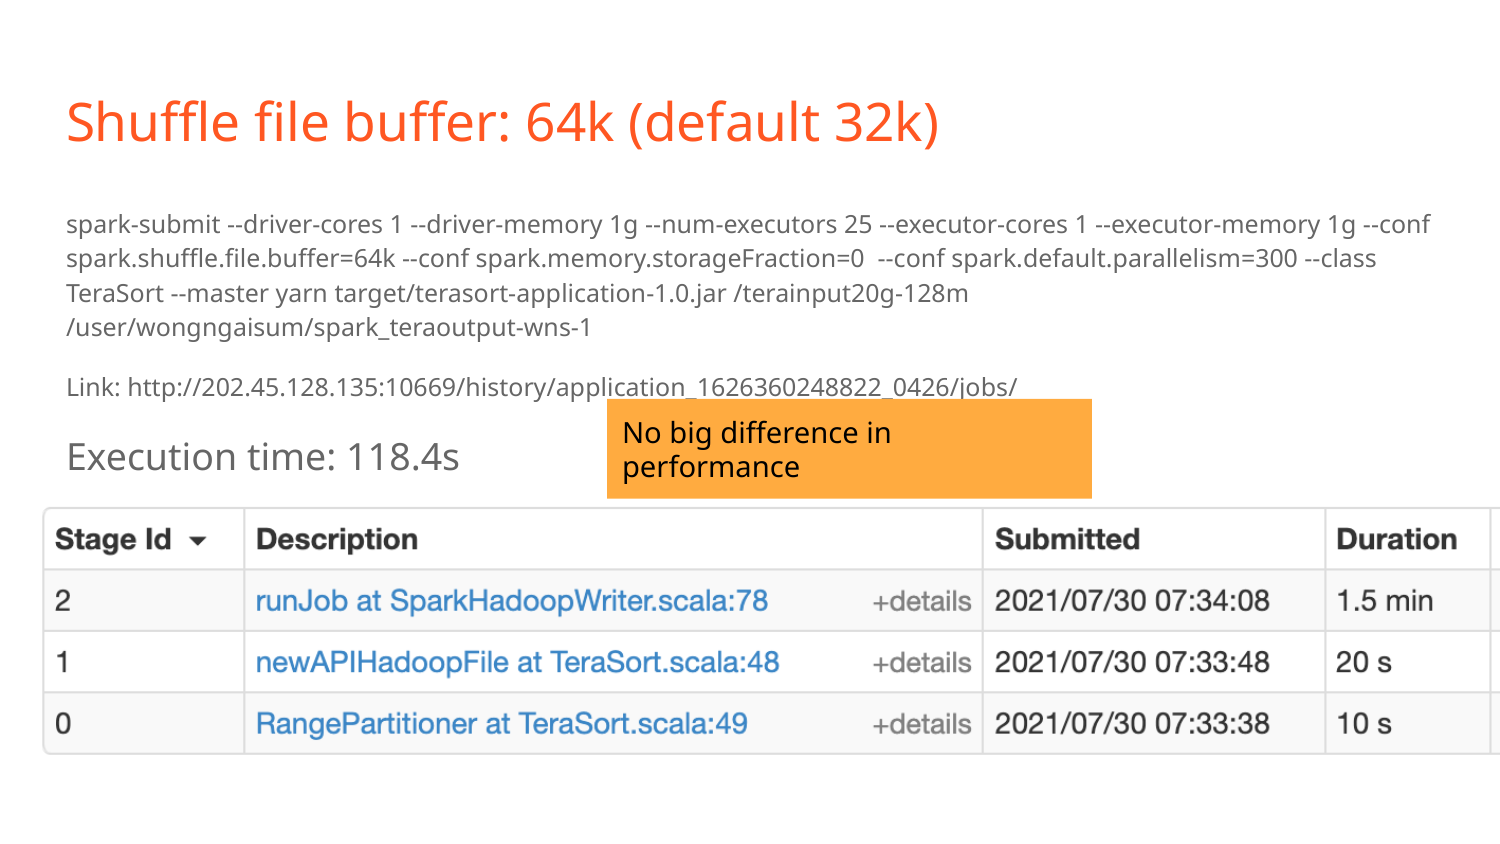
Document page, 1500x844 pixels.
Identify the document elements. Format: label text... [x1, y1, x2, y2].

text_box No big difference in performance [607, 398, 1092, 488]
picture [0, 490, 1500, 794]
list spark-submit --driver-cores 1 --driver-memory 1g --num-executors 25 --executor-cores 1 --executor-memory 1g --conf spark.shuffle.file.buffer=64k --conf spark.memory.storageFraction=0 --conf spark.default.parallelism=300 --class TeraSort --master yarn target/terasort-application-1.0.jar /terainput20g-128m /user/wongngaisum/spark_teraoutput-wns-1 Link: http://202.45.128.135:10669/history/application_1626360248822_0426/jobs/ Execution time: 118.4s [51, 189, 1449, 488]
title Shuffle file buffer: 64k (default 32k) [51, 72, 1449, 167]
